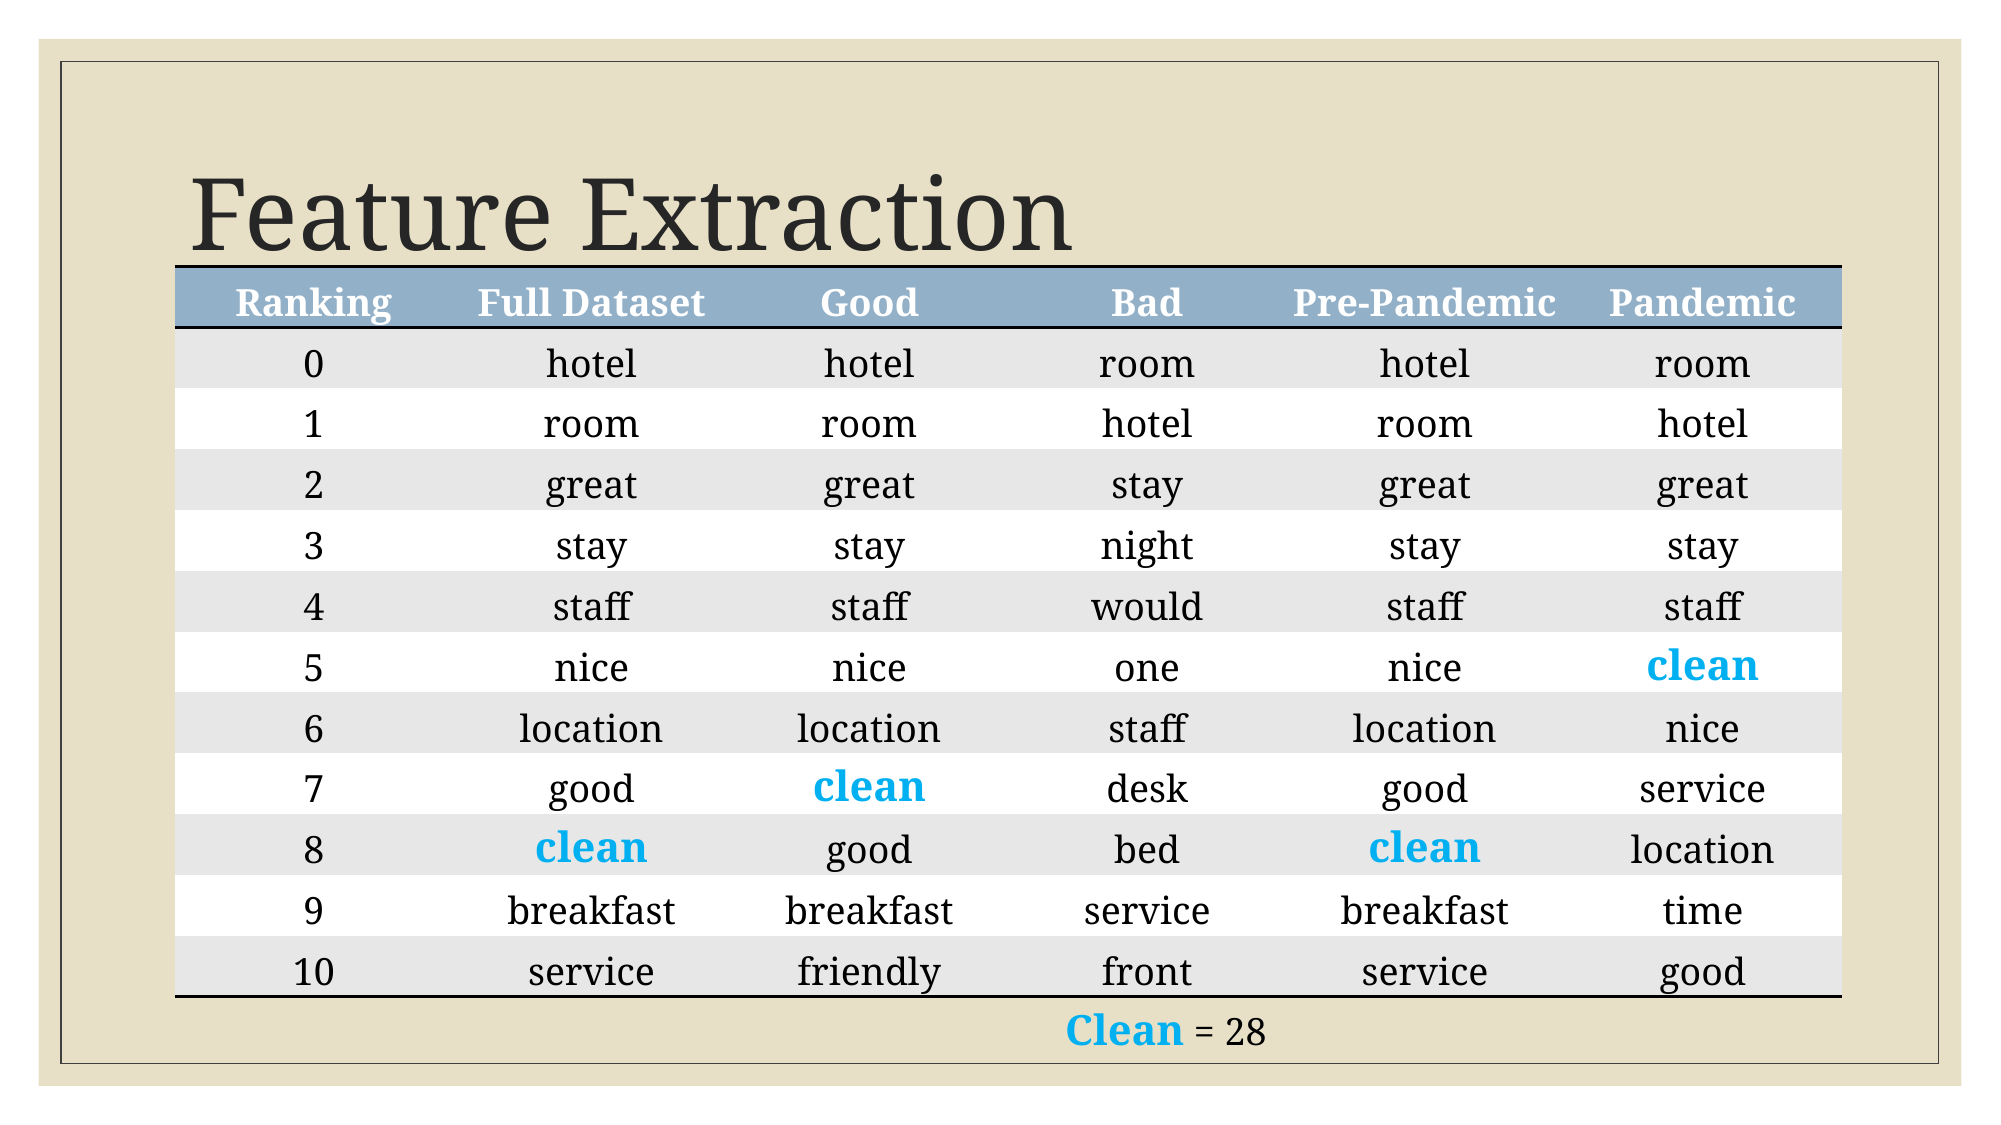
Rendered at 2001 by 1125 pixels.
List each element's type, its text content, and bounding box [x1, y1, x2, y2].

table_cell nice [453, 632, 731, 692]
table_cell 1 [175, 388, 453, 449]
table_cell great [1286, 449, 1564, 510]
table_cell room [1008, 329, 1286, 388]
table_cell hotel [1286, 329, 1564, 388]
table_cell hotel [453, 329, 731, 388]
table_cell nice [1564, 692, 1842, 753]
table_header Good [731, 268, 1008, 326]
table_cell location [1564, 814, 1842, 875]
table_cell night [1008, 510, 1286, 571]
table_cell nice [1286, 632, 1564, 692]
table_cell hotel [731, 329, 1008, 388]
table_cell location [453, 692, 731, 753]
table_cell service [1008, 875, 1286, 936]
table_cell hotel [1564, 388, 1842, 449]
table_cell time [1564, 875, 1842, 936]
table_cell stay [453, 510, 731, 571]
table_cell friendly [731, 936, 1008, 995]
table_cell 10 [175, 936, 453, 995]
table_cell clean [453, 814, 731, 875]
table_cell good [1564, 936, 1842, 995]
table_cell one [1008, 632, 1286, 692]
table_cell 5 [175, 632, 453, 692]
table_cell clean [731, 753, 1008, 814]
table_cell desk [1008, 753, 1286, 814]
table_cell staff [731, 571, 1008, 632]
table_cell 3 [175, 510, 453, 571]
table_cell 4 [175, 571, 453, 632]
table_cell stay [1008, 449, 1286, 510]
table_cell service [453, 936, 731, 995]
table_cell bed [1008, 814, 1286, 875]
table_cell 9 [175, 875, 453, 936]
table_cell room [731, 388, 1008, 449]
table_cell would [1008, 571, 1286, 632]
table_cell good [731, 814, 1008, 875]
table_header Pandemic [1564, 268, 1842, 326]
table_cell service [1286, 936, 1564, 995]
table_cell stay [731, 510, 1008, 571]
table_cell 0 [175, 329, 453, 388]
table_cell 2 [175, 449, 453, 510]
table_cell 7 [175, 753, 453, 814]
text_box Clean = 28 [1050, 996, 1309, 1062]
table_cell breakfast [731, 875, 1008, 936]
table_cell service [1564, 753, 1842, 814]
table_cell room [453, 388, 731, 449]
table_cell clean [1564, 632, 1842, 692]
table_cell staff [453, 571, 731, 632]
table_cell staff [1286, 571, 1564, 632]
table_cell great [453, 449, 731, 510]
table_cell breakfast [453, 875, 731, 936]
table_cell stay [1286, 510, 1564, 571]
table_header Full Dataset [453, 268, 731, 326]
table_cell room [1564, 329, 1842, 388]
table_cell 8 [175, 814, 453, 875]
table_cell 6 [175, 692, 453, 753]
table_cell room [1286, 388, 1564, 449]
table_cell great [1564, 449, 1842, 510]
table_header Ranking [175, 268, 453, 326]
table_cell good [453, 753, 731, 814]
table_cell staff [1564, 571, 1842, 632]
table_cell staff [1008, 692, 1286, 753]
table_header Pre-Pandemic [1286, 268, 1564, 326]
table_cell great [731, 449, 1008, 510]
table_cell location [1286, 692, 1564, 753]
table_header Bad [1008, 268, 1286, 326]
table_cell nice [731, 632, 1008, 692]
table_cell location [731, 692, 1008, 753]
table_cell stay [1564, 510, 1842, 571]
table_cell clean [1286, 814, 1564, 875]
table_cell front [1008, 936, 1286, 995]
title Feature Extraction [174, 105, 1825, 265]
table_cell hotel [1008, 388, 1286, 449]
table_cell good [1286, 753, 1564, 814]
table_cell breakfast [1286, 875, 1564, 936]
